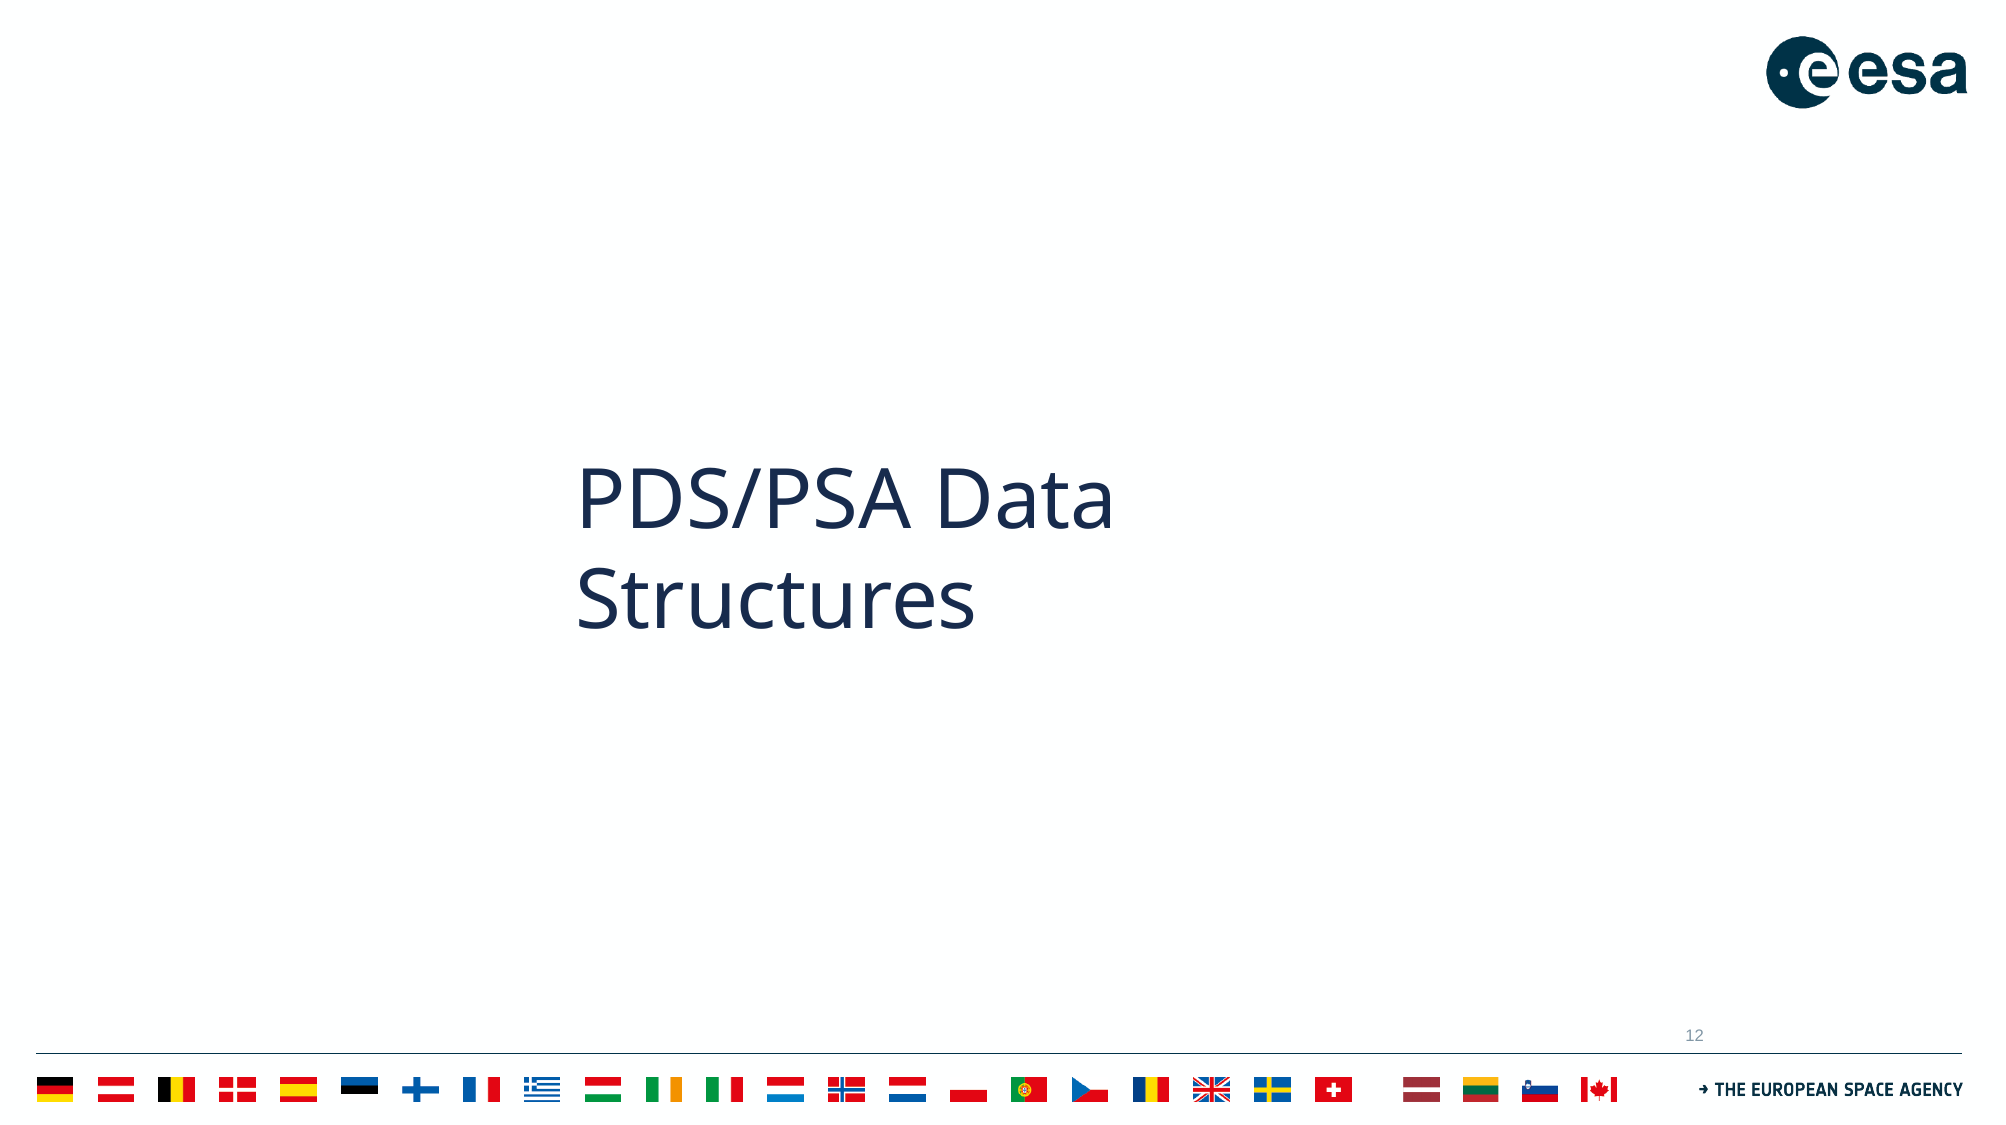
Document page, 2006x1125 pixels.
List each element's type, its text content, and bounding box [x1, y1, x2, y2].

picture [1133, 1077, 1169, 1102]
picture [280, 1077, 317, 1102]
picture [585, 1077, 621, 1102]
picture [1522, 1077, 1558, 1102]
picture [402, 1077, 439, 1102]
picture [1072, 1077, 1108, 1102]
picture [706, 1077, 743, 1102]
picture [1694, 0, 2006, 180]
picture [1011, 1077, 1047, 1102]
picture [158, 1077, 195, 1102]
picture [463, 1077, 500, 1102]
picture [646, 1077, 682, 1102]
picture [524, 1077, 560, 1102]
picture [889, 1077, 926, 1102]
picture [1315, 1077, 1352, 1102]
picture [1193, 1077, 1230, 1102]
picture [1696, 1080, 1966, 1098]
picture [767, 1077, 804, 1102]
picture [37, 1077, 73, 1102]
text_box PDS/PSA Data Structures [560, 437, 1482, 653]
picture [219, 1077, 256, 1102]
picture [341, 1077, 378, 1102]
picture [828, 1077, 865, 1102]
picture [1581, 1077, 1617, 1102]
picture [98, 1077, 134, 1102]
picture [1403, 1077, 1440, 1102]
picture [950, 1077, 987, 1102]
picture [1254, 1077, 1291, 1102]
